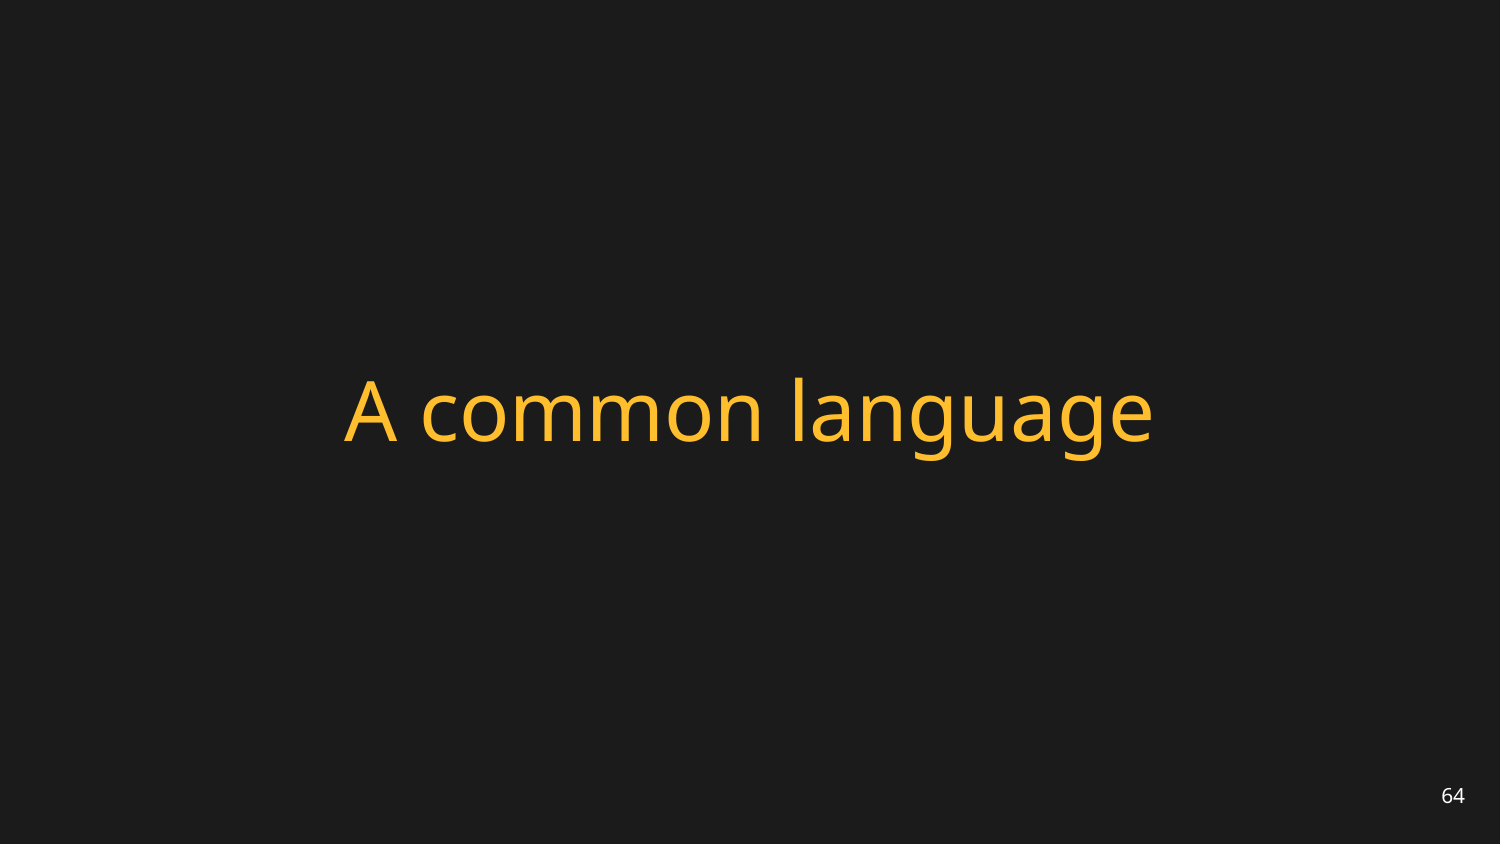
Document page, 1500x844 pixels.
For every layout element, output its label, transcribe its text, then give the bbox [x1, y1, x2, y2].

title A common language [51, 72, 1449, 753]
slide_number 64 [1389, 764, 1480, 830]
